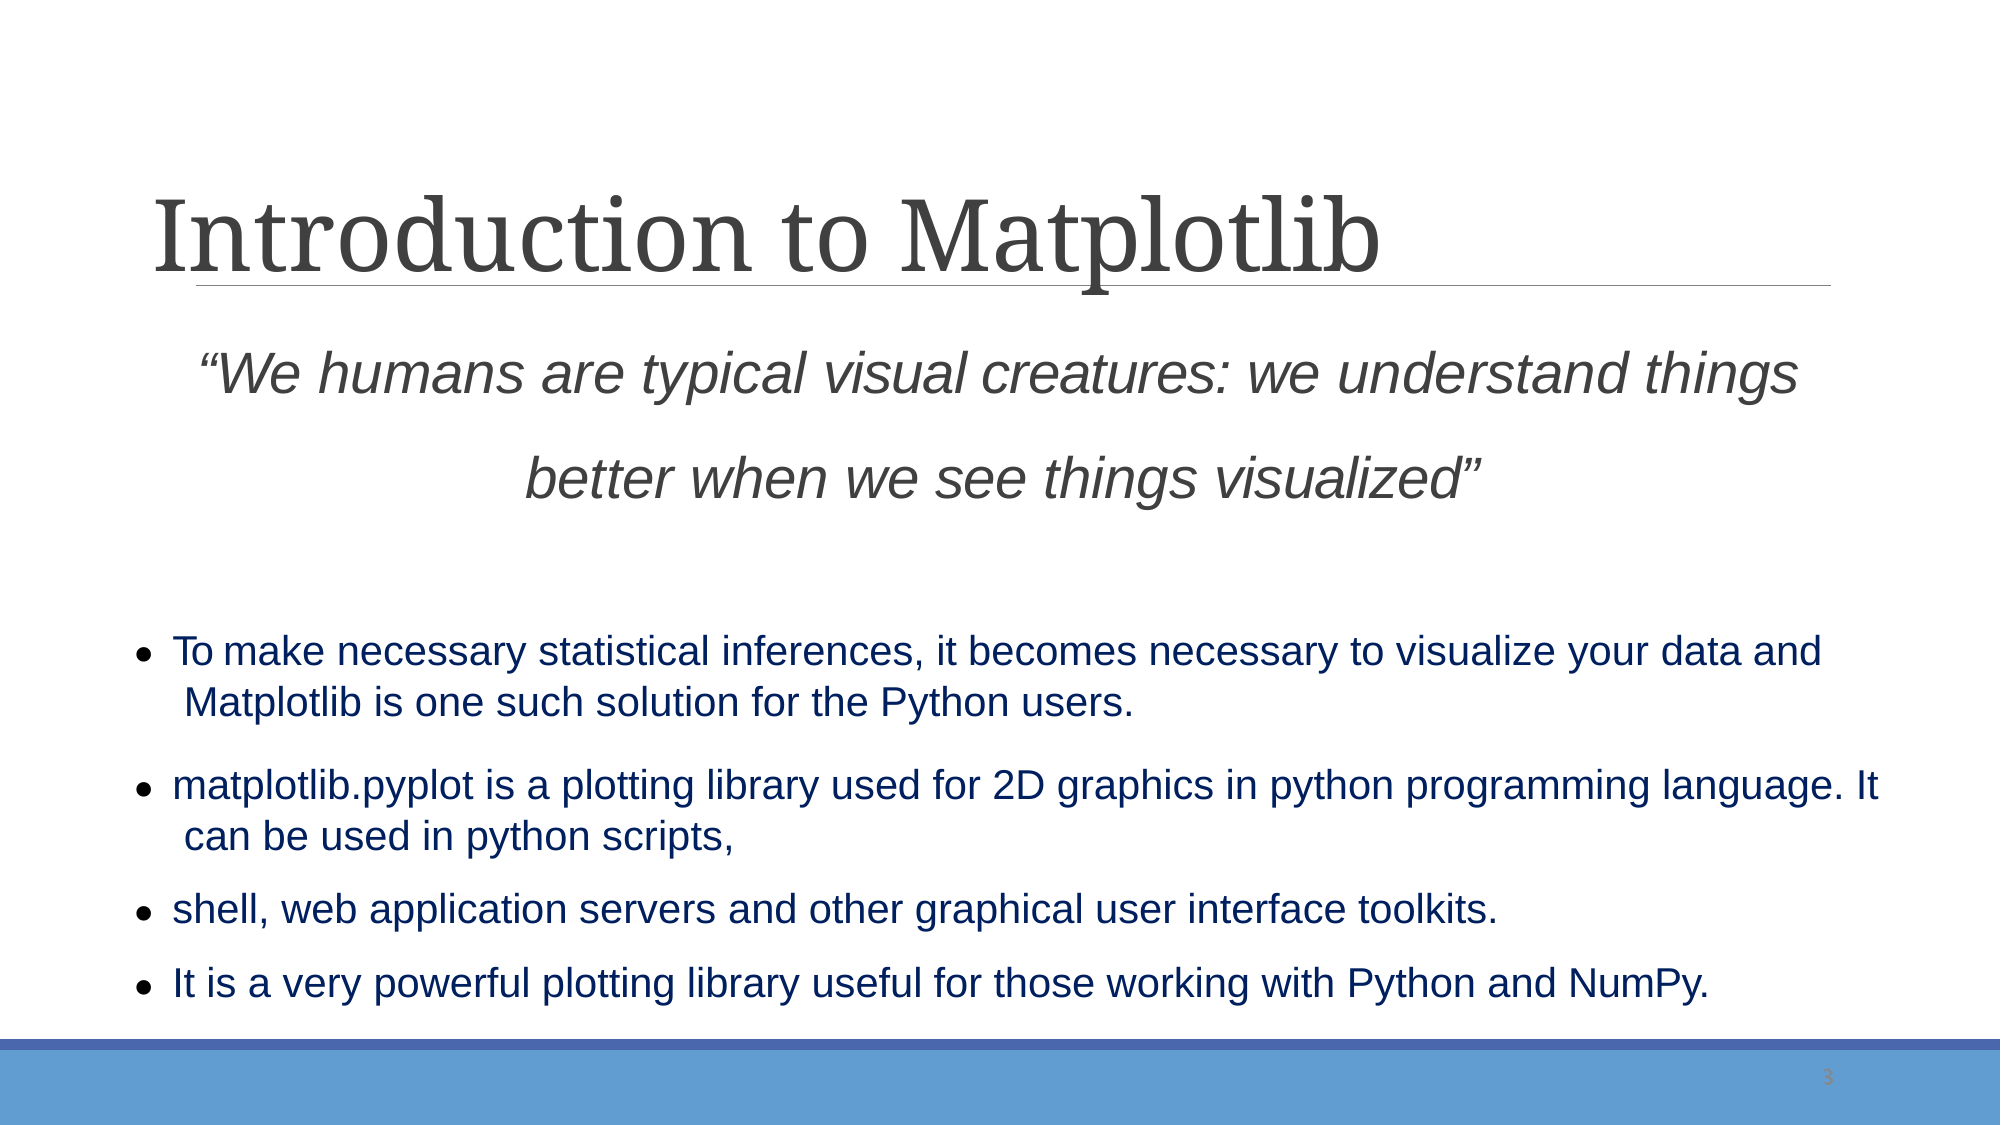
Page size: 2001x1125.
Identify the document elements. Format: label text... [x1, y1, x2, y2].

title Introduction to Matplotlib “We humans are typical visual creatures: we understand things better when we see things visualized” [150, 129, 1821, 510]
text_box To make necessary statistical inferences, it becomes necessary to visualize your data and Matplotlib is one such solution for the Python users. matplotlib.pyplot is a plotting library used for 2D graphics in python programming language. It can be used in python scripts, shell, web application servers and other graphical user interface toolkits. It is a very powerful plotting library useful for those working with Python and NumPy. [126, 611, 1885, 1007]
text_box [1823, 1068, 1834, 1085]
